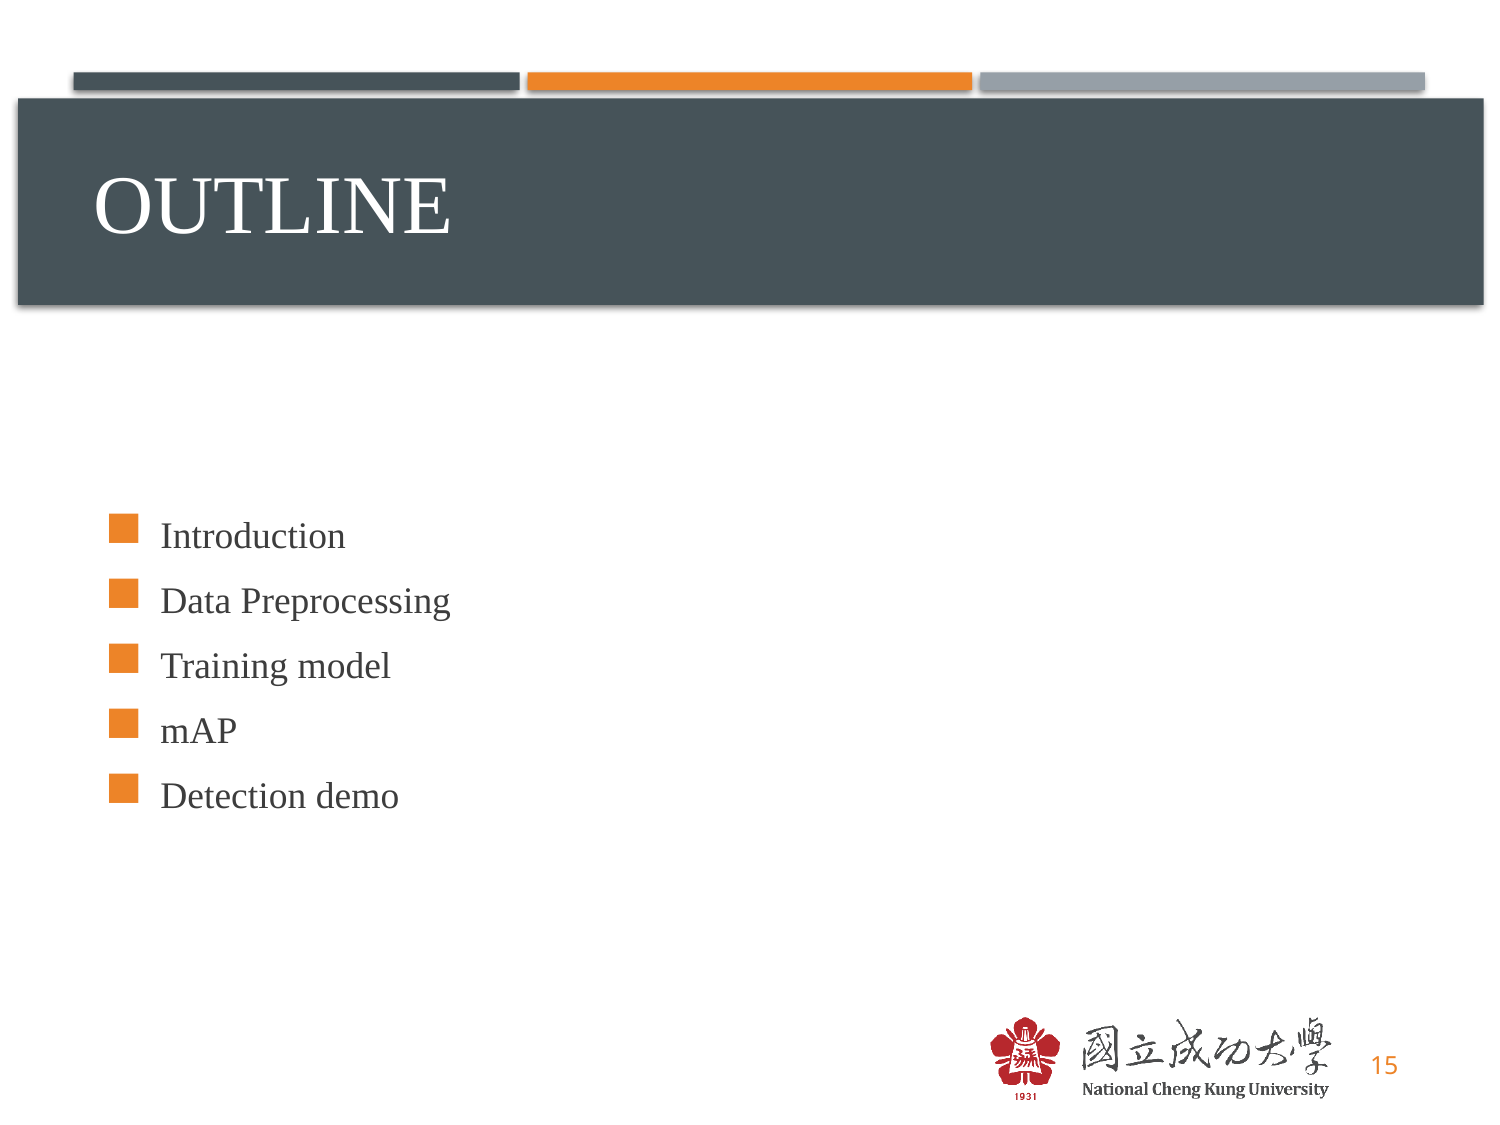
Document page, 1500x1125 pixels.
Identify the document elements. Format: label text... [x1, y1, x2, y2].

list Introduction Data Preprocessing Training model mAP Detection demo [95, 365, 1406, 962]
picture [986, 1013, 1340, 1103]
slide_number 15 [1287, 1036, 1414, 1097]
title Outline [78, 80, 1398, 258]
